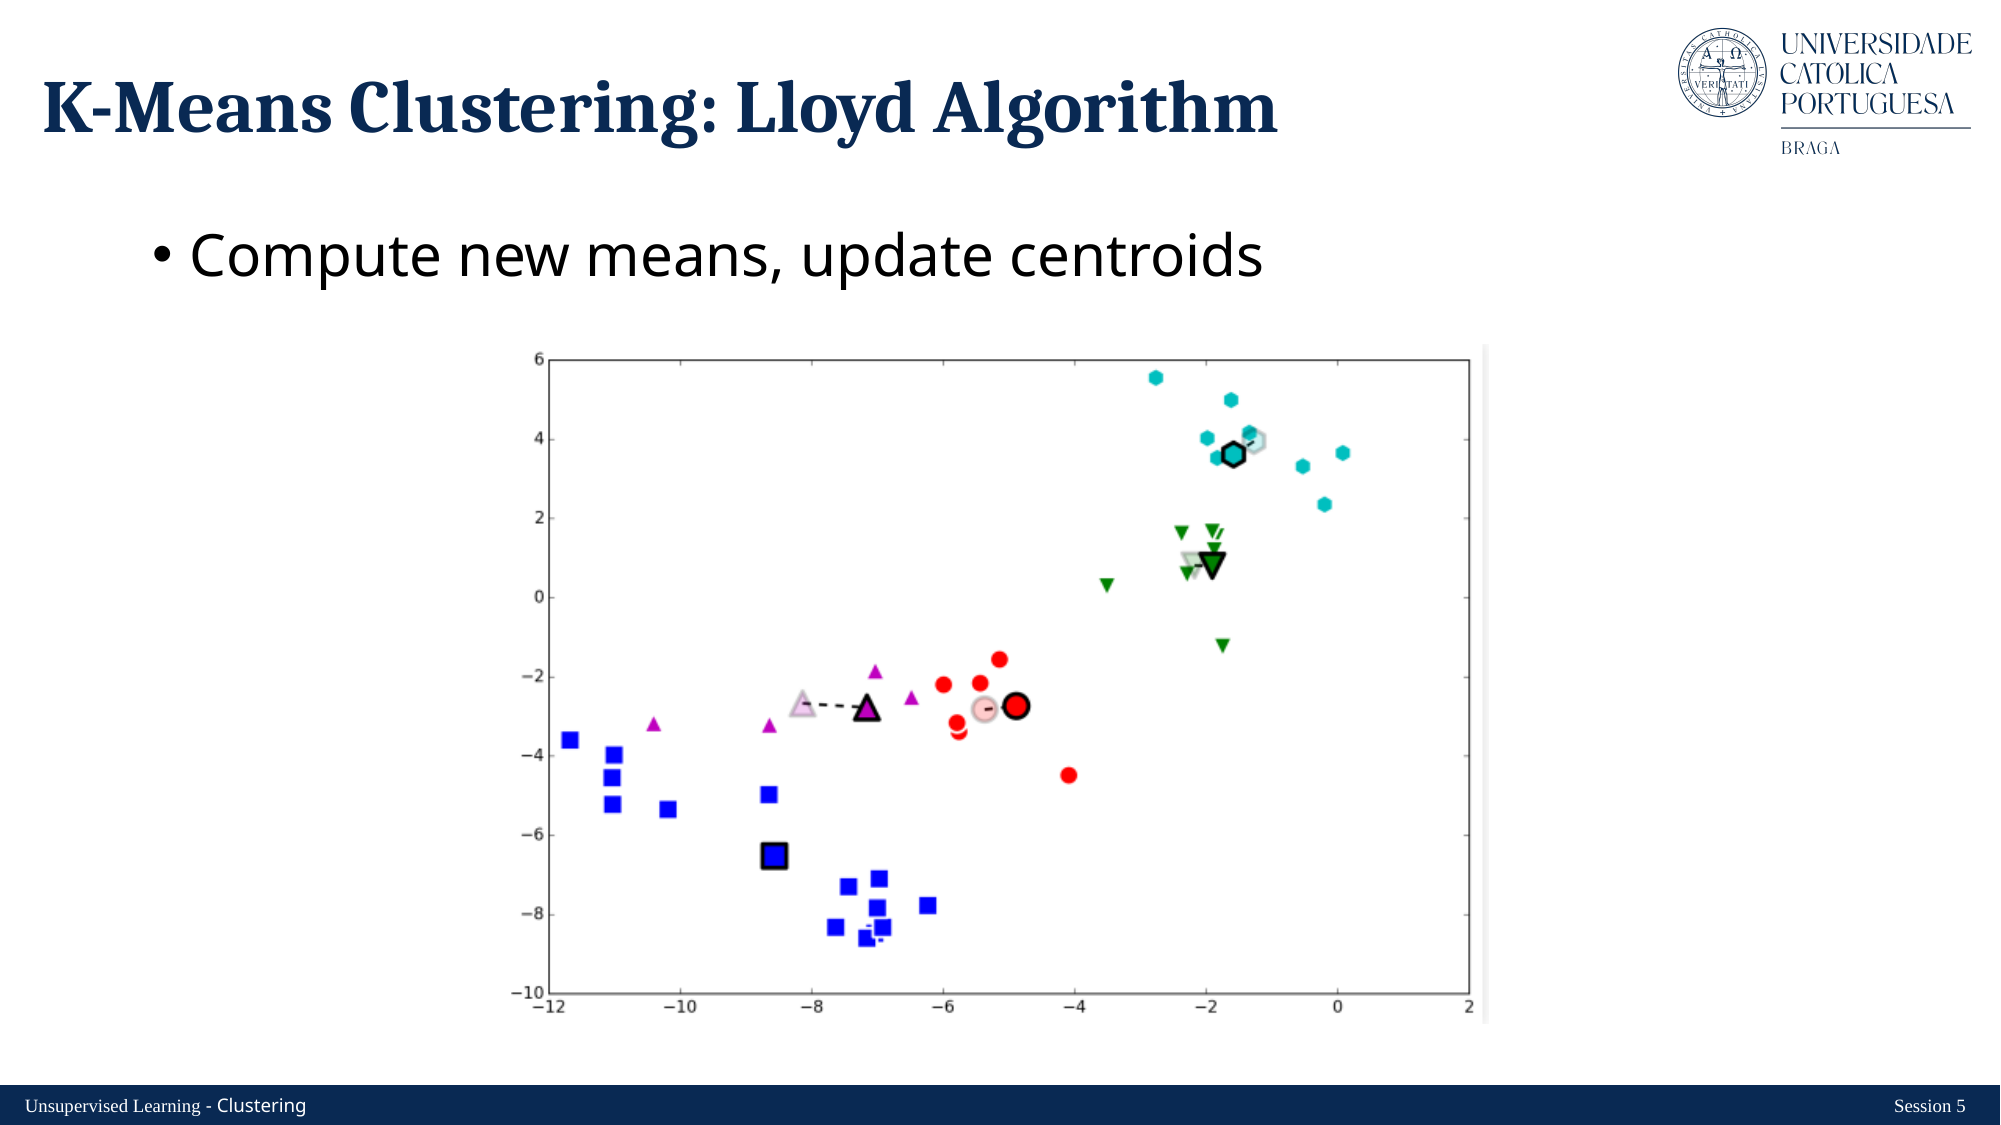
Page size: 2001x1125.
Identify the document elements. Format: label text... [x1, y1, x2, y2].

title K-Means Clustering: Lloyd Algorithm [27, 0, 1753, 218]
text_box Compute new means, update centroids [137, 218, 1897, 1037]
picture [1672, 18, 1982, 163]
picture [511, 343, 1489, 1025]
text_box Unsupervised Learning - Clustering [9, 1086, 865, 1125]
text_box [0, 1085, 2000, 1125]
text_box Session 5 [865, 1086, 1981, 1125]
